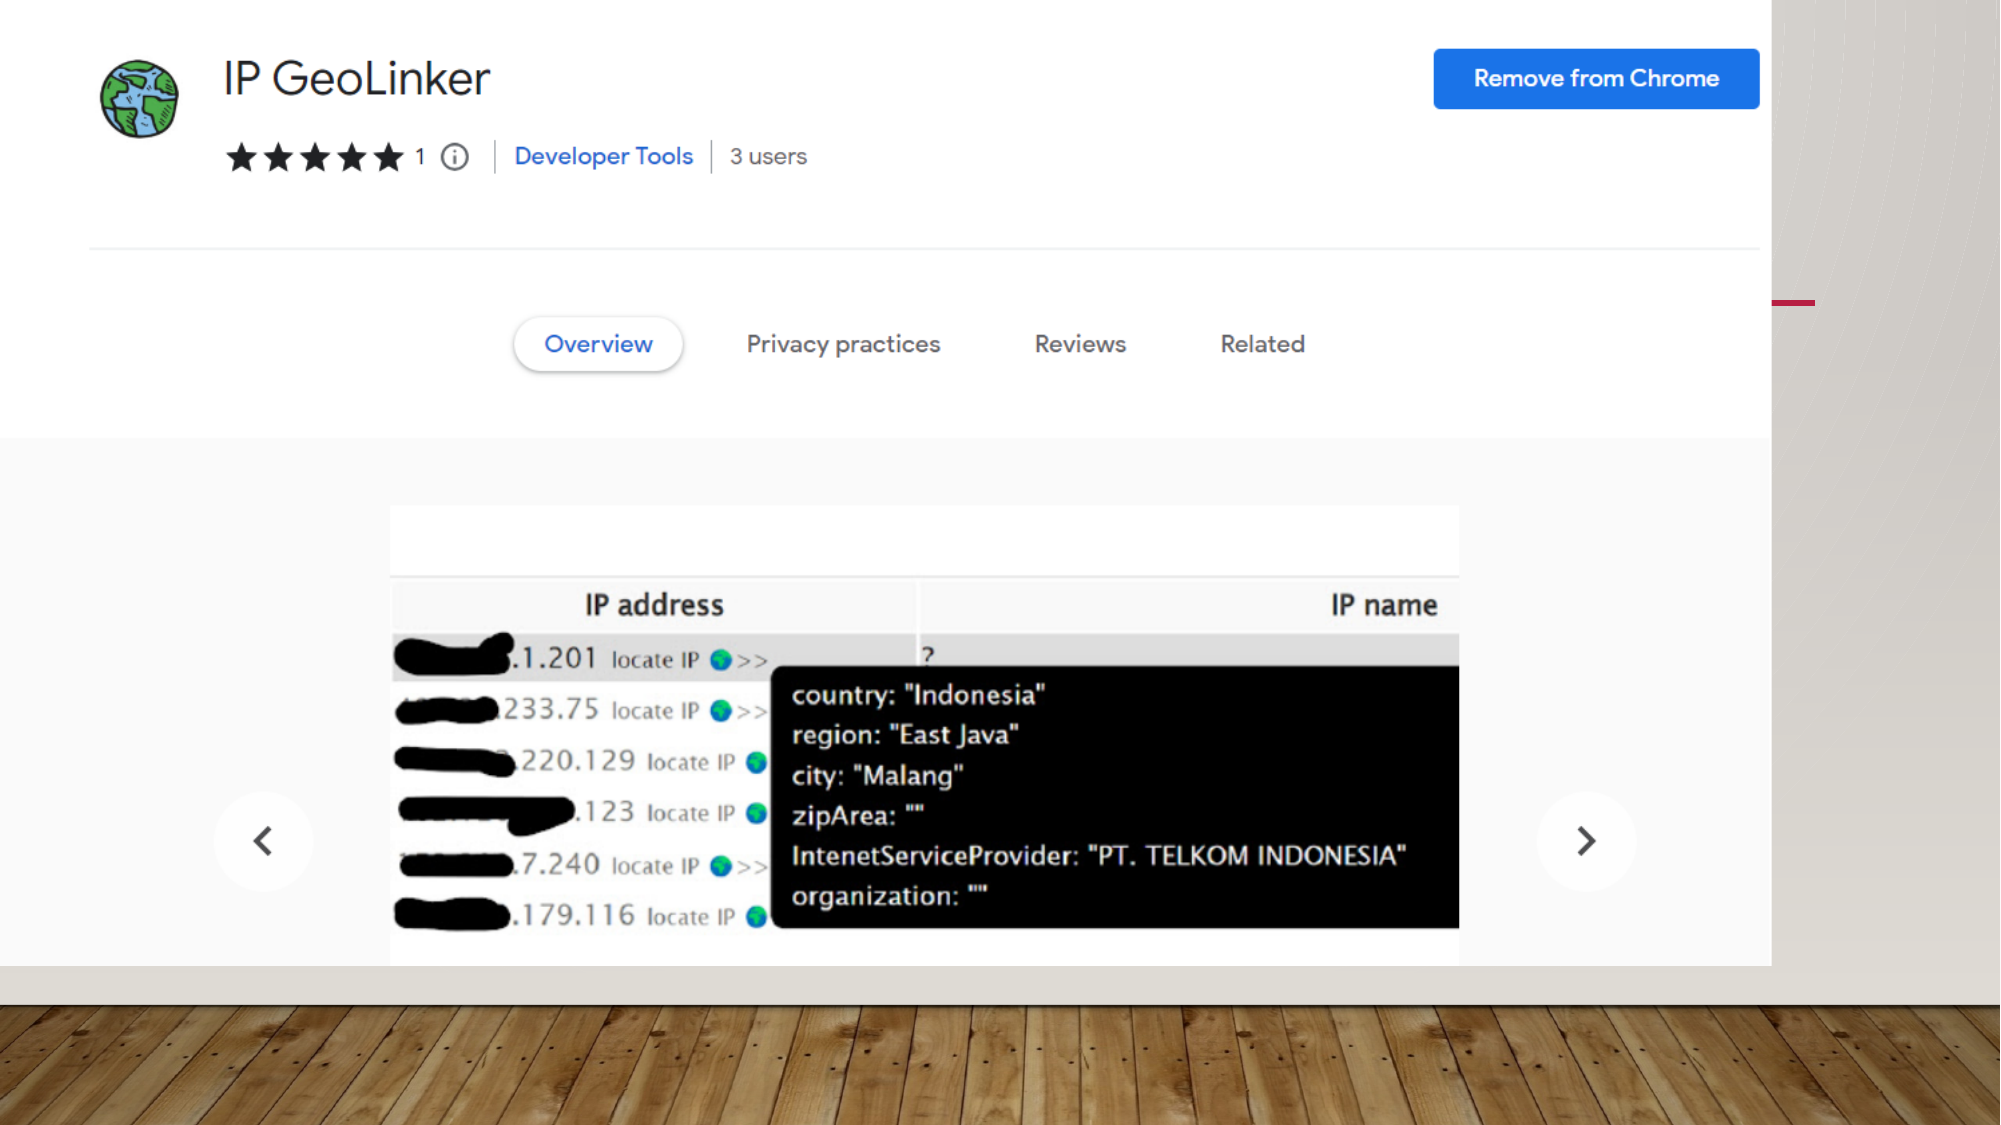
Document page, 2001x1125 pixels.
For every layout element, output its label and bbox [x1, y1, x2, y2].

picture [0, 0, 1772, 967]
picture [0, 1005, 2000, 1125]
